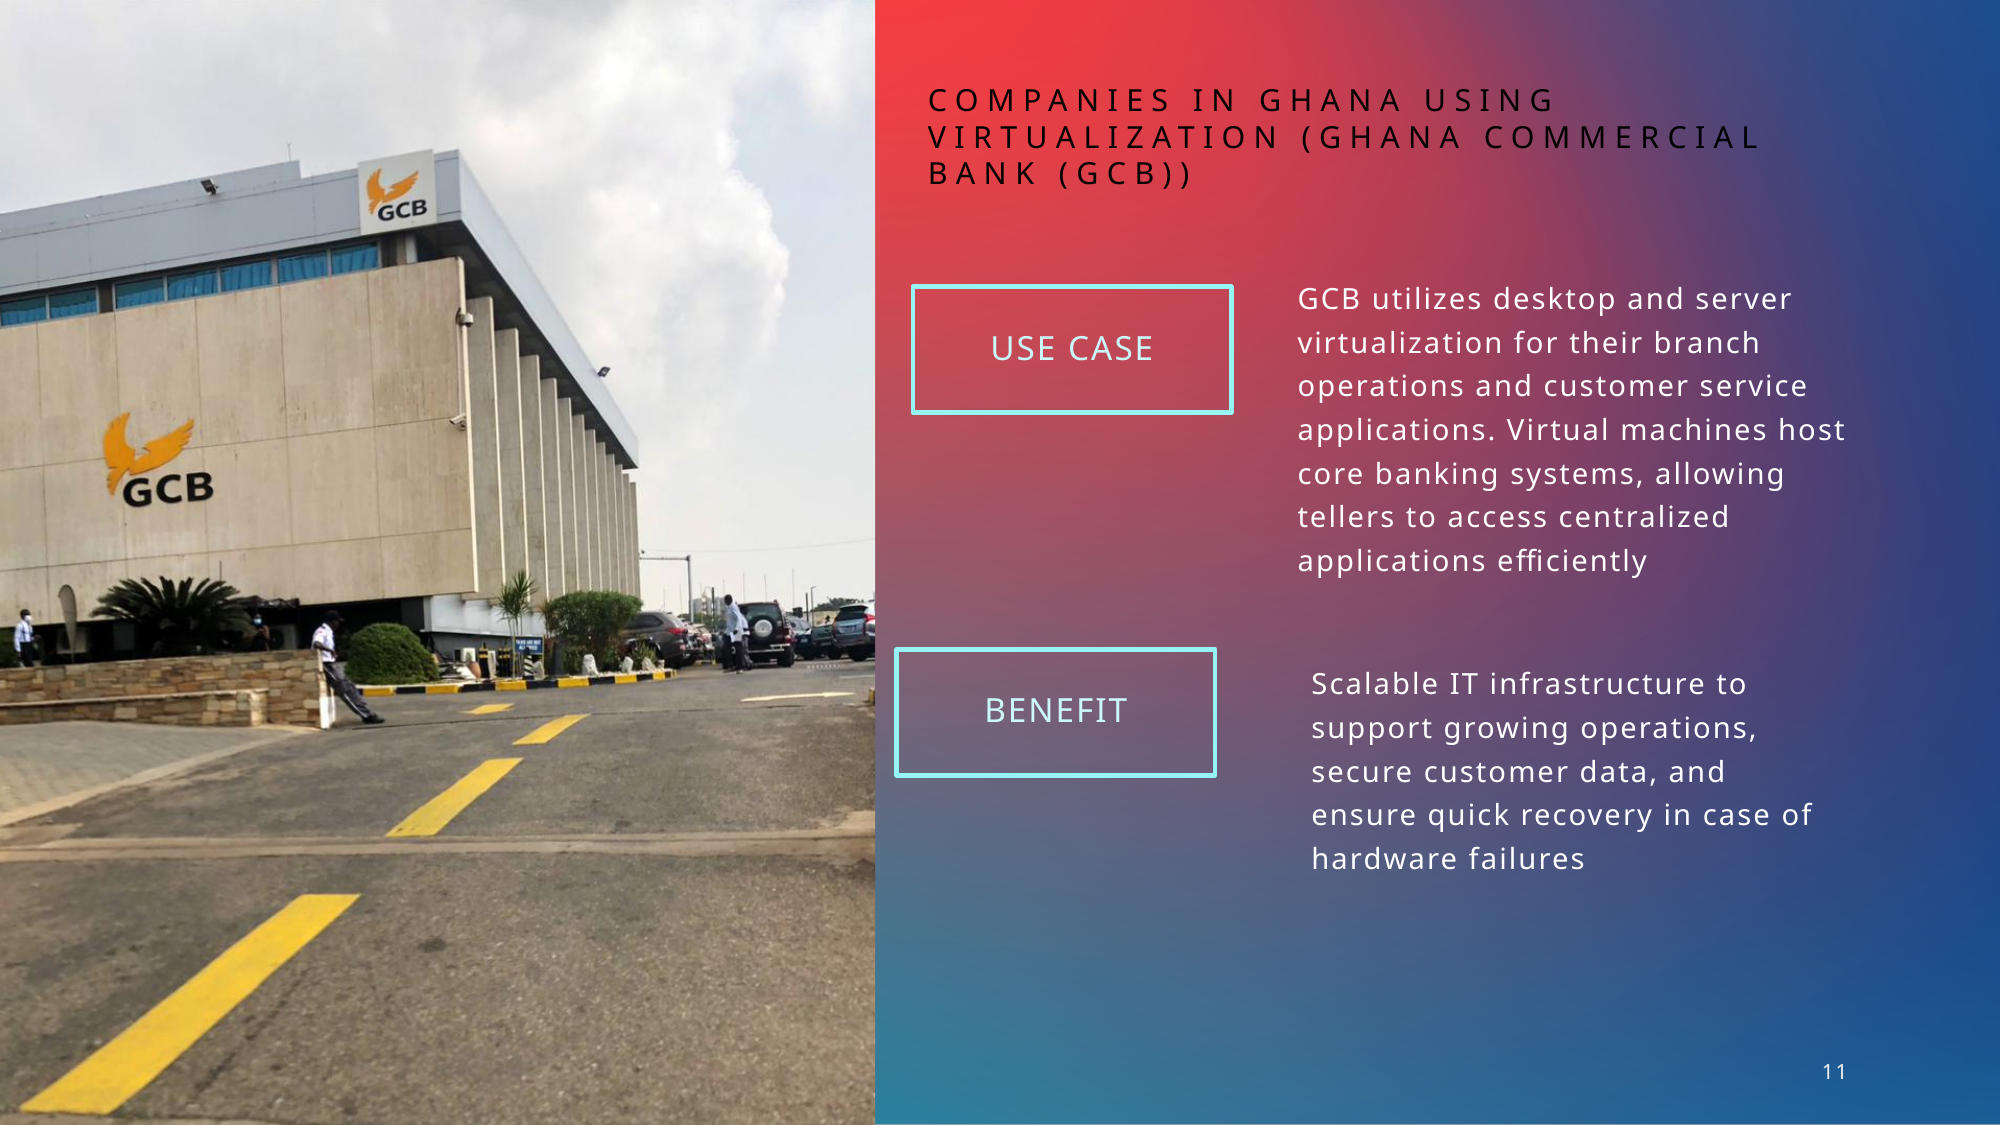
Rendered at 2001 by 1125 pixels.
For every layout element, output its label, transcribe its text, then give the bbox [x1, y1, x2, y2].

list Benefit [894, 647, 1217, 778]
list GCB utilizes desktop and server virtualization for their branch operations and customer service applications. Virtual machines host core banking systems, allowing tellers to access centralized applications efficiently [1282, 264, 1863, 457]
picture [0, 0, 2000, 1125]
title Companies in Ghana Using Virtualization (Ghana Commercial Bank (GCB)) [912, 72, 1869, 199]
list Scalable IT infrastructure to support growing operations, secure customer data, and ensure quick recovery in case of hardware failures [1296, 649, 1849, 952]
slide_number 11 [1412, 1042, 1863, 1103]
list Use Case [911, 284, 1234, 415]
